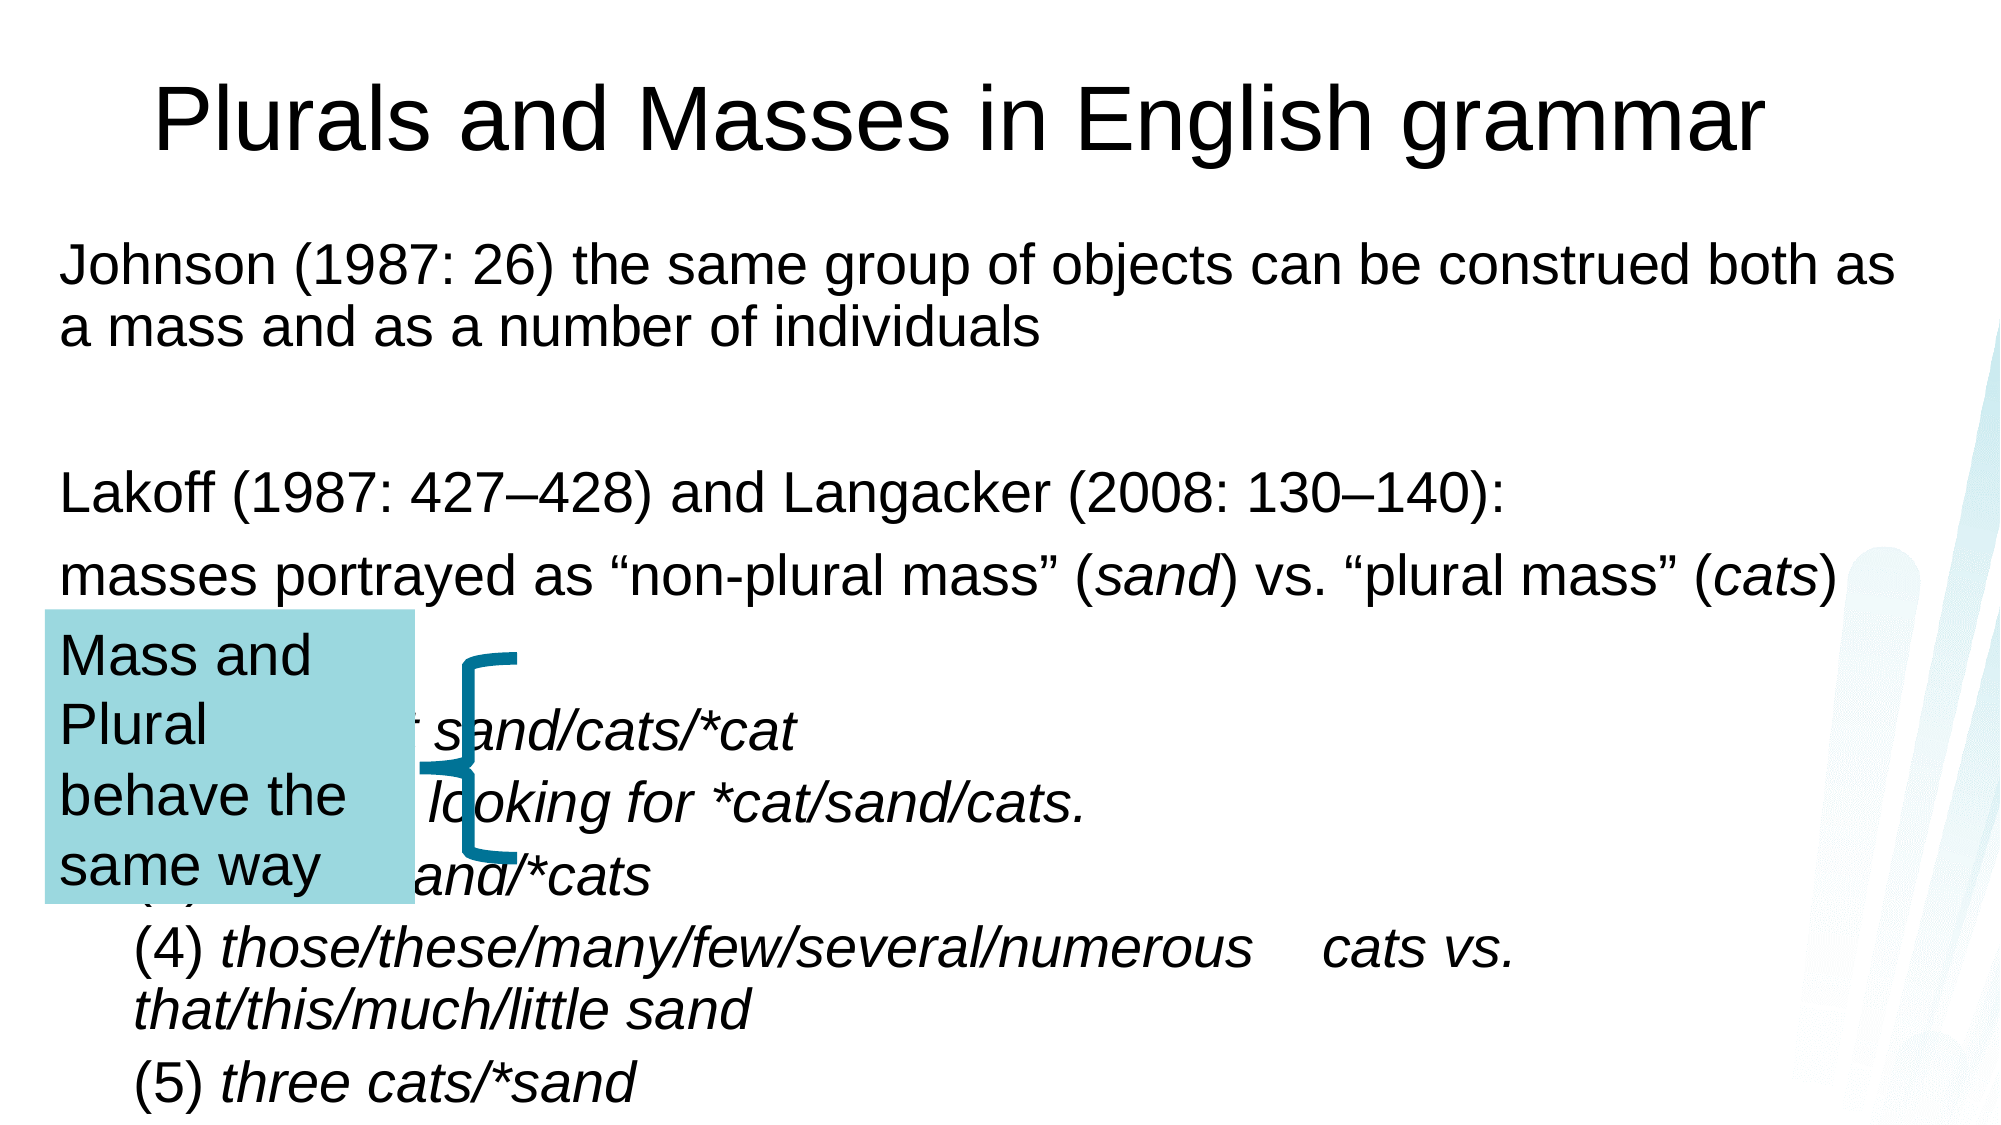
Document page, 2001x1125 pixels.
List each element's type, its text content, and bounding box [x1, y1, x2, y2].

picture [0, 0, 2000, 1125]
text_box [419, 657, 518, 859]
list Johnson (1987: 26) the same group of objects can be construed both as a mass and as a number of individuals Lakoff (1987: 427–428) and Langacker (2008: 130–140): masses portrayed as “non-plural mass” (sand) vs. “plural mass” (cats) (1) all/most sand/cats/*cat (2) They’re looking for *cat/sand/cats. (3) a cat/*sand/*cats (4) those/these/many/few/several/numerous cats vs. that/this/much/little sand (5) three cats/*sand [44, 227, 1927, 1125]
text_box Mass and Plural behave the same way [44, 609, 415, 904]
title Plurals and Masses in English grammar [137, 59, 1863, 182]
